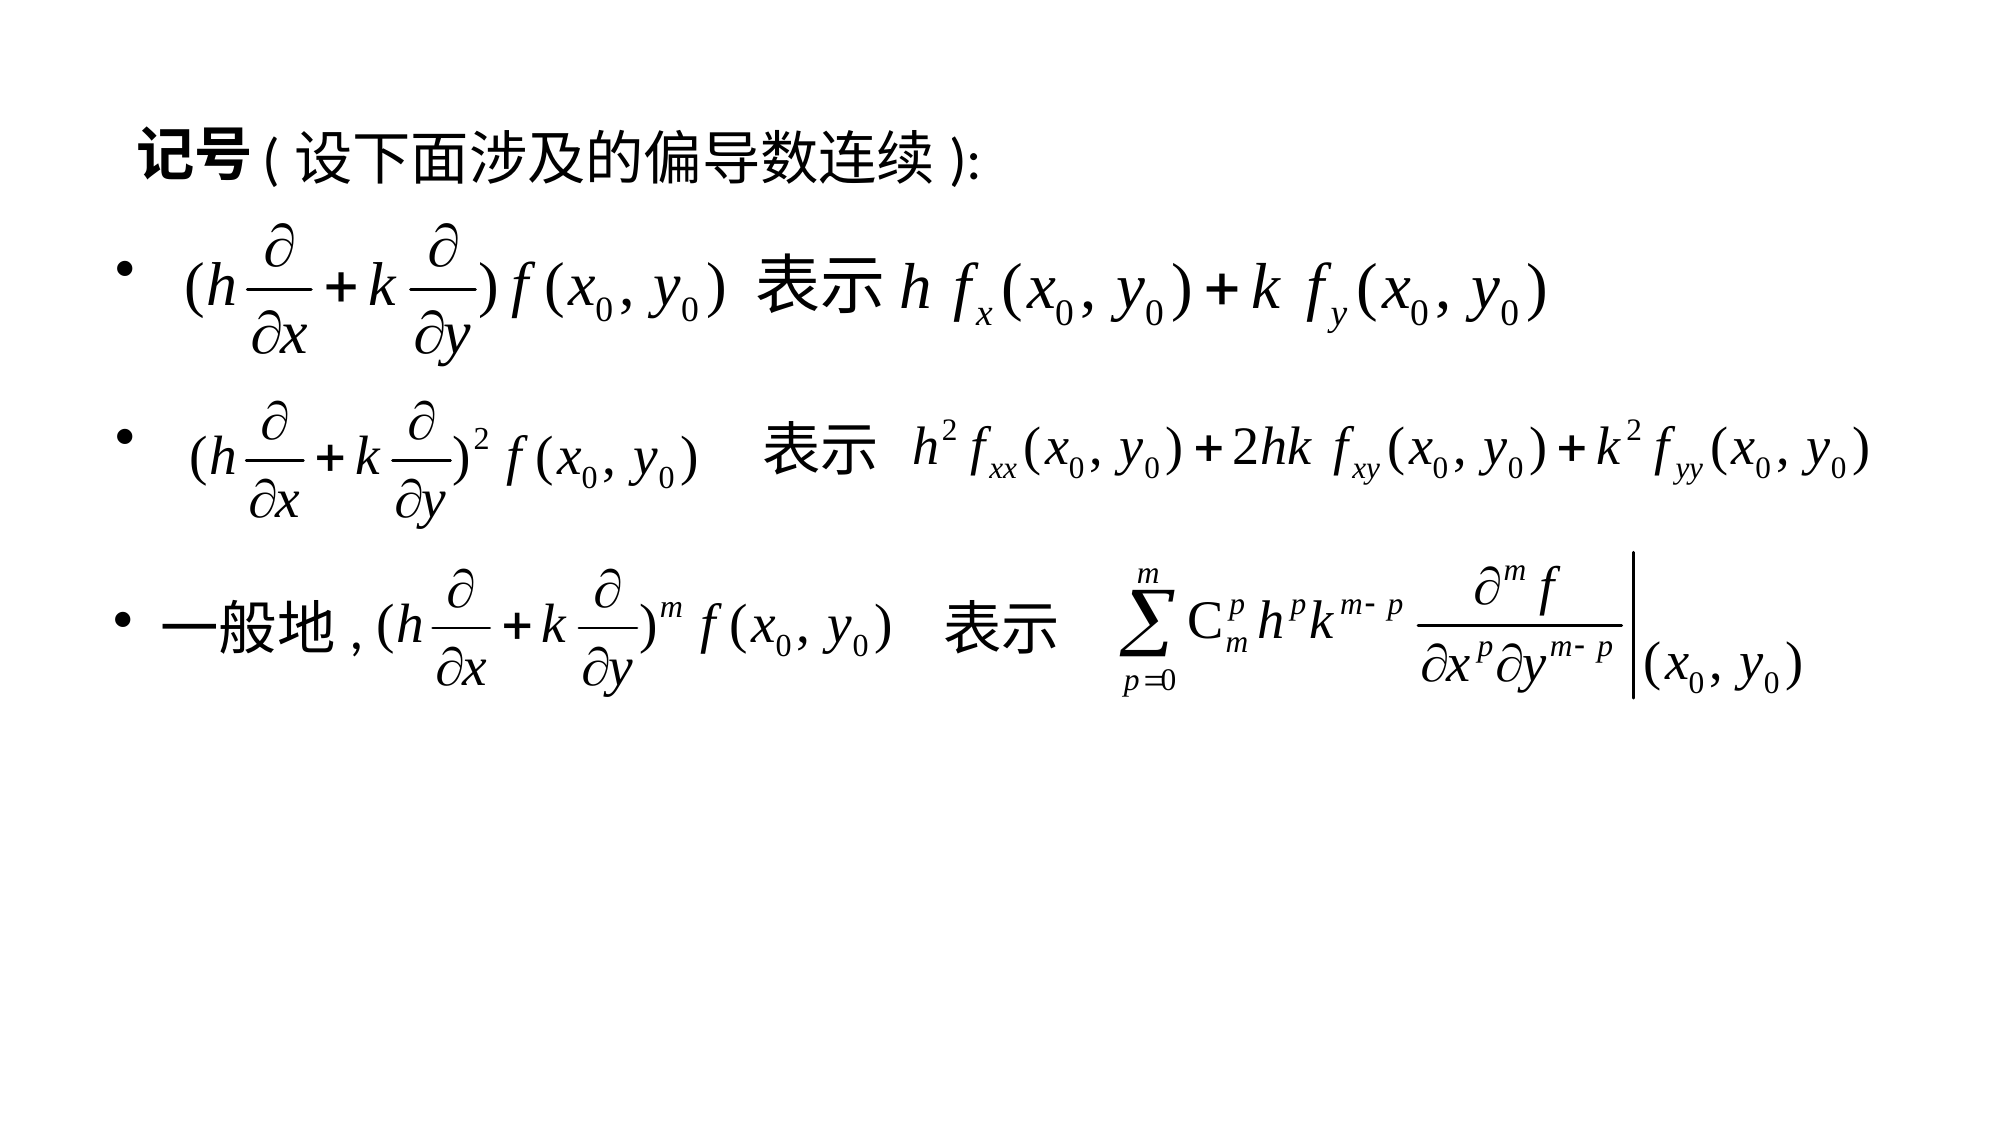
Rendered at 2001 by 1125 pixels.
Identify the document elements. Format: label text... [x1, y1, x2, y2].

text_box (设下面涉及的偏导数连续): [247, 113, 1011, 199]
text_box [746, 243, 1559, 348]
text_box 表示 [747, 404, 894, 489]
text_box [100, 233, 170, 318]
text_box 表示 [928, 583, 1076, 669]
text_box 一般地, [98, 583, 363, 670]
text_box 记号 [121, 109, 268, 195]
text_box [1095, 538, 1812, 712]
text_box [904, 405, 1881, 497]
text_box [100, 401, 177, 487]
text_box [182, 386, 710, 545]
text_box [176, 207, 738, 383]
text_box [368, 553, 905, 712]
